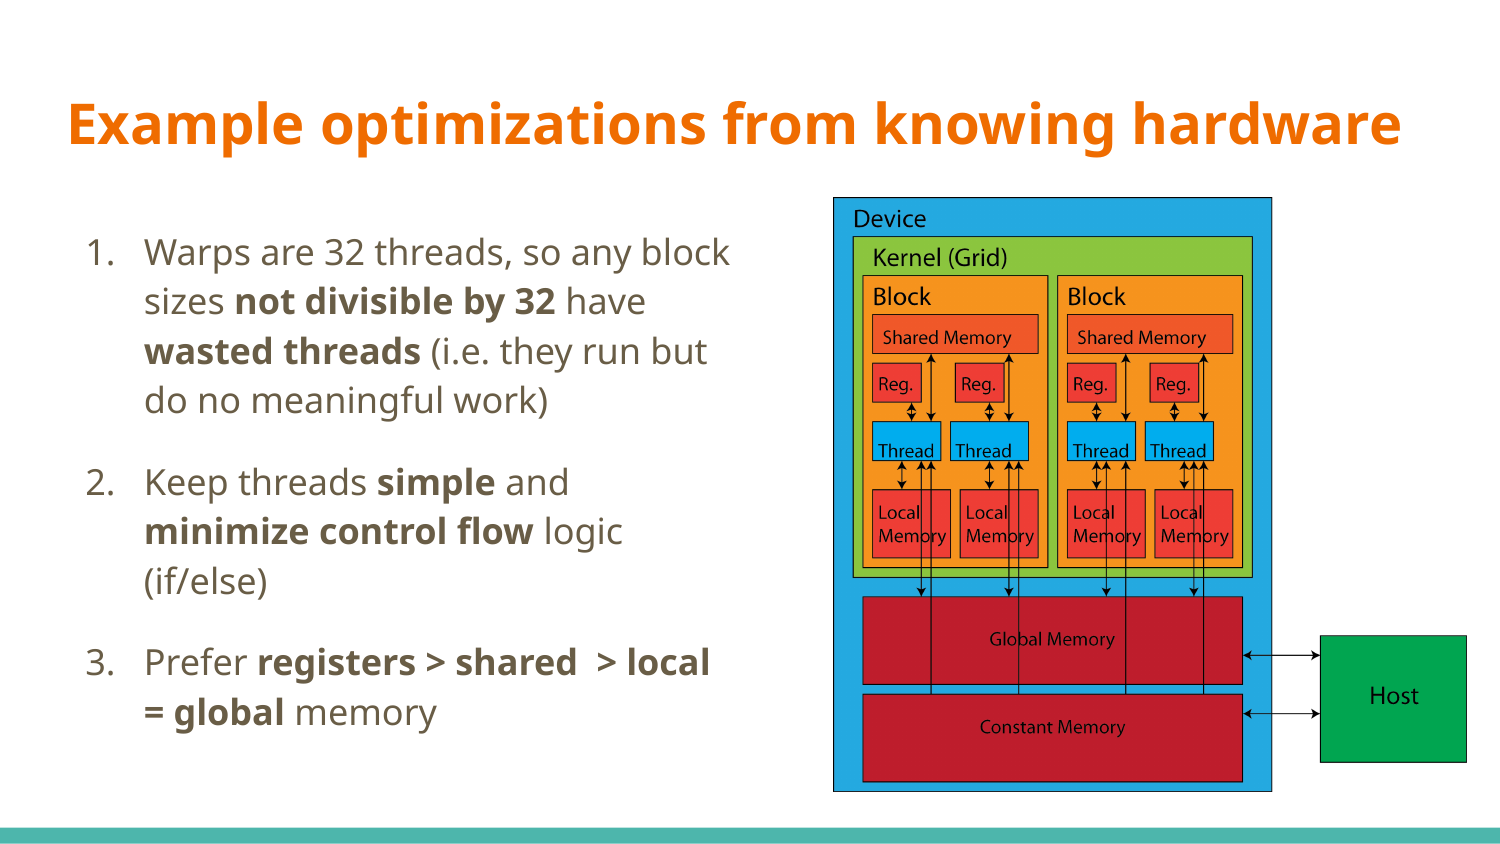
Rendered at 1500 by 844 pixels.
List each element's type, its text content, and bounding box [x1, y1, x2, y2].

list Warps are 32 threads, so any block sizes not divisible by 32 have wasted threads (i.e. they run but do no meaningful work) Keep threads simple and minimize control flow logic (if/else) Prefer registers > shared > local = global memory [51, 207, 750, 750]
title Example optimizations from knowing hardware [51, 72, 1449, 189]
picture [833, 196, 1467, 792]
